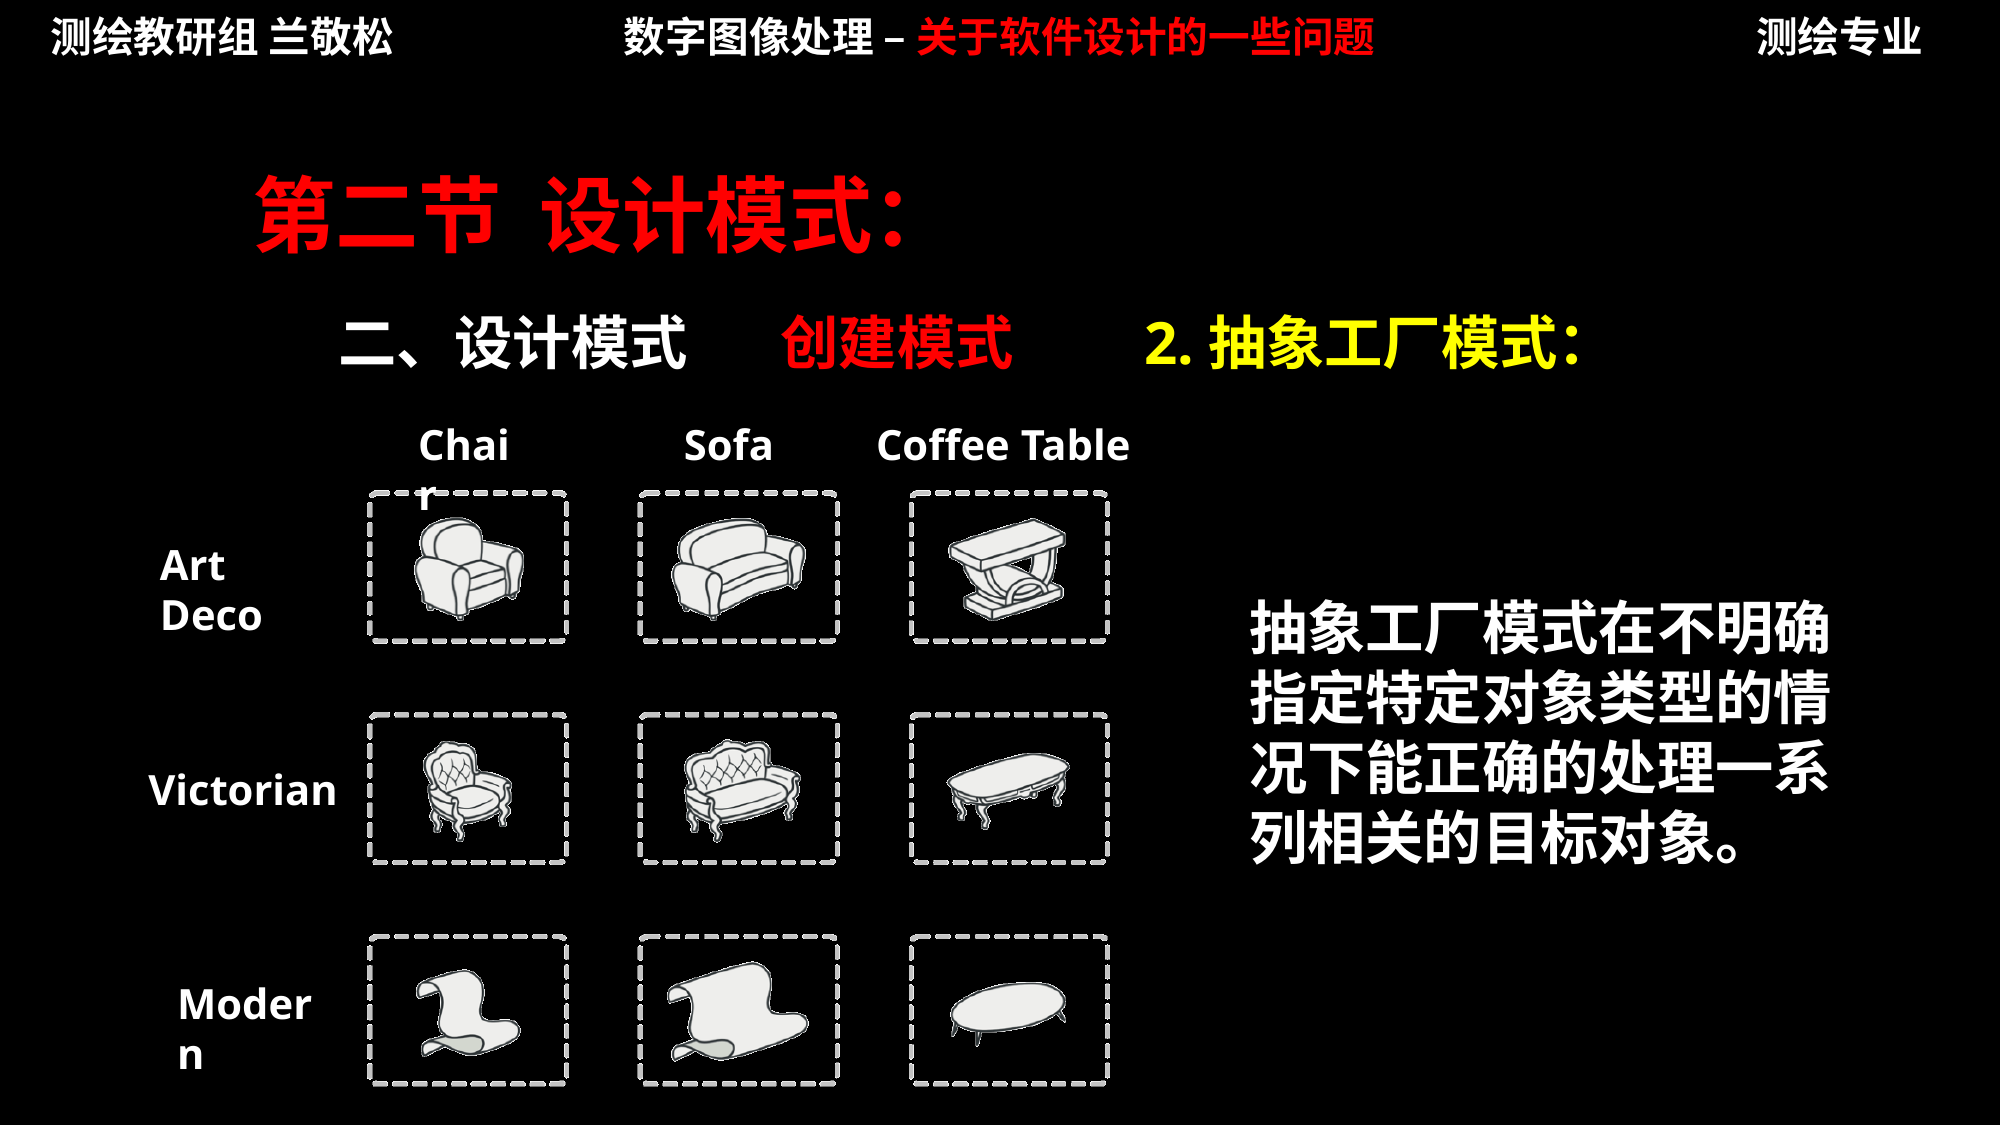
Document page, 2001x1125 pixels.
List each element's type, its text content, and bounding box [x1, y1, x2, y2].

text_box 测绘专业 [1741, 3, 1939, 69]
text_box 抽象工厂模式在不明确指定特定对象类型的情况下能正确的处理一系列相关的目标对象。 [1234, 583, 1855, 879]
text_box 数字图像处理 – 关于软件设计的一些问题 [609, 3, 1391, 69]
text_box 第二节 设计模式： [237, 155, 972, 271]
text_box 二、设计模式 [323, 298, 747, 384]
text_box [133, 411, 1156, 1093]
text_box 2.抽象工厂模式： [1129, 298, 1615, 384]
text_box 创建模式 [765, 298, 1059, 384]
text_box 测绘教研组 兰敬松 [35, 3, 409, 69]
